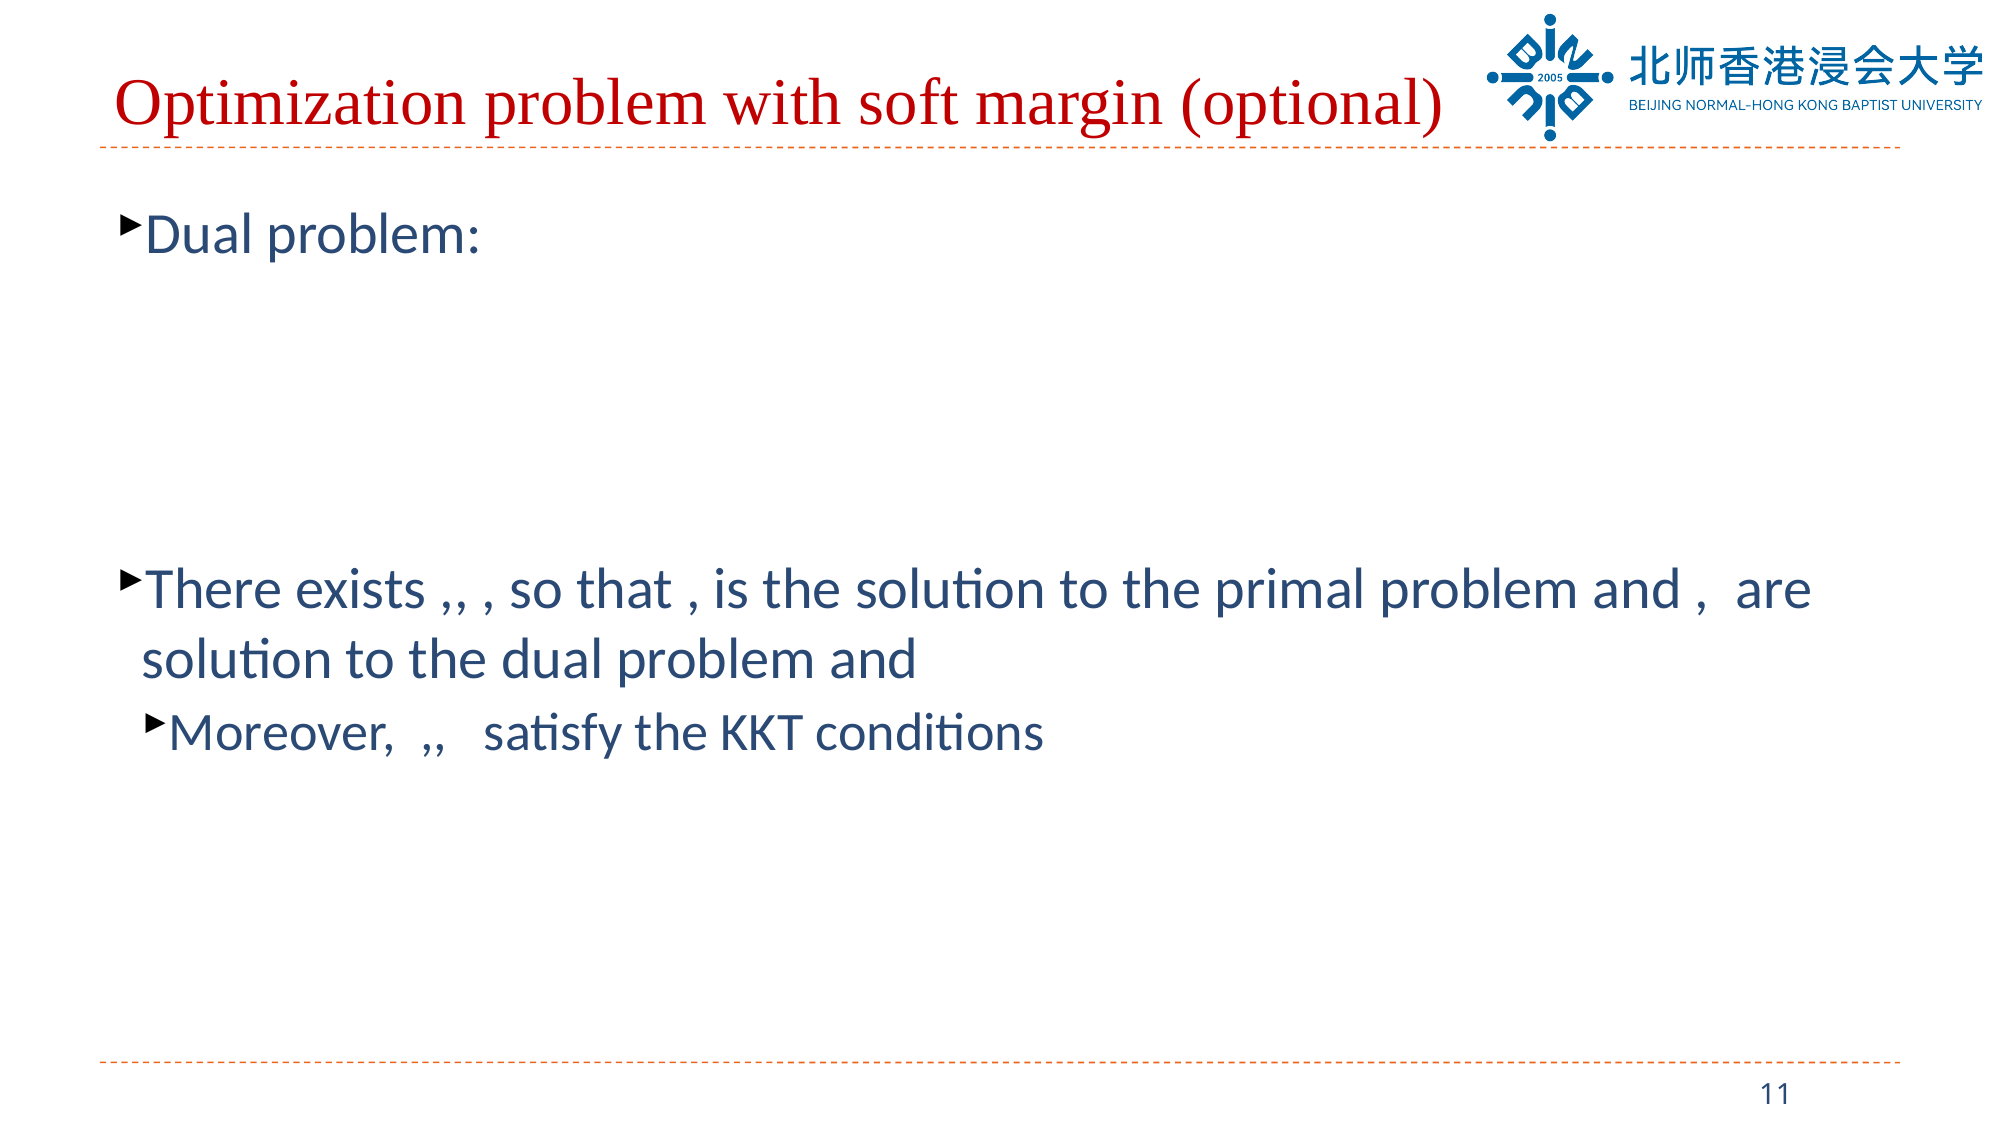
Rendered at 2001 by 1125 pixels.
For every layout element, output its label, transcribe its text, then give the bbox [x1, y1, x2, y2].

title Optimization problem with soft margin (optional) [99, 24, 1900, 146]
picture [1469, 0, 2000, 156]
